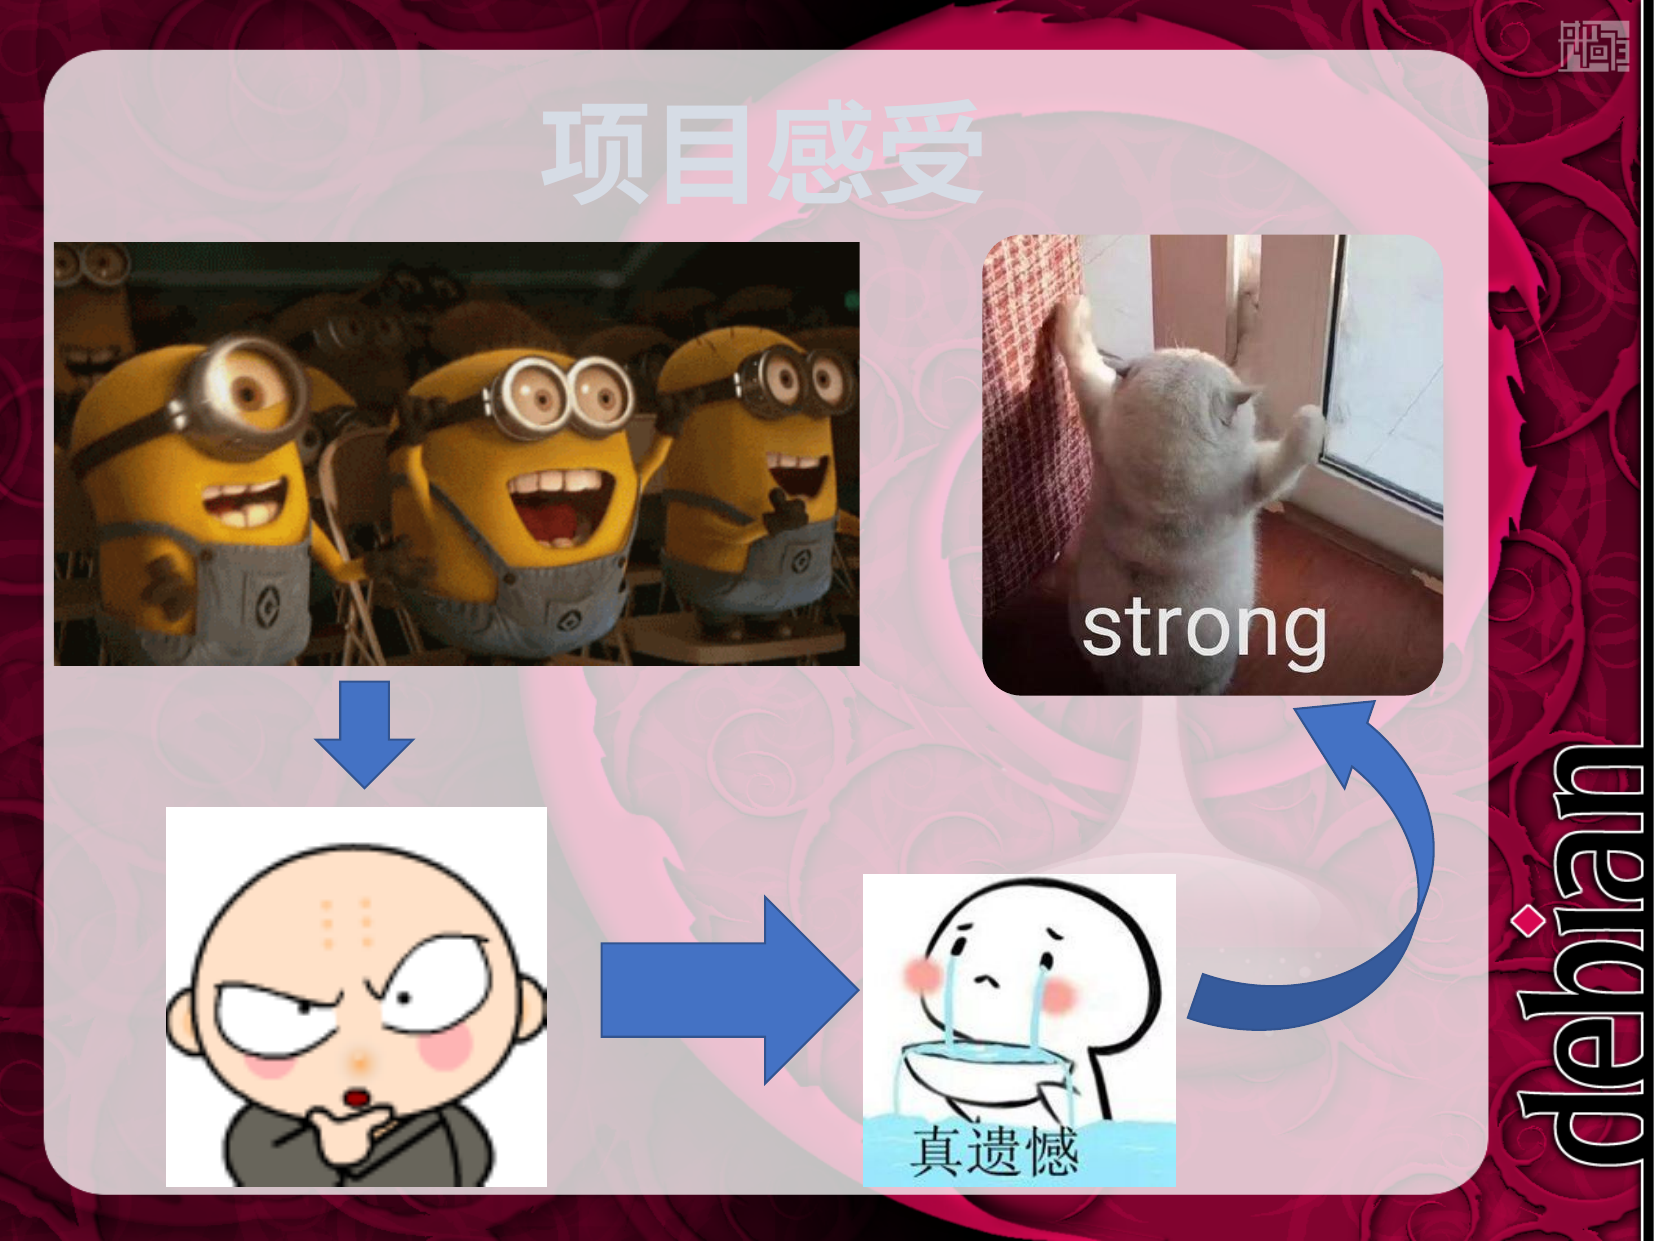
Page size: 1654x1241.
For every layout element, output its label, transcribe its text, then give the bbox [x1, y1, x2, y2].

picture [0, 0, 1654, 1241]
text_box [313, 680, 416, 790]
text_box [600, 894, 860, 1086]
text_box 项目感受 [524, 75, 1005, 226]
text_box [1186, 699, 1435, 1031]
